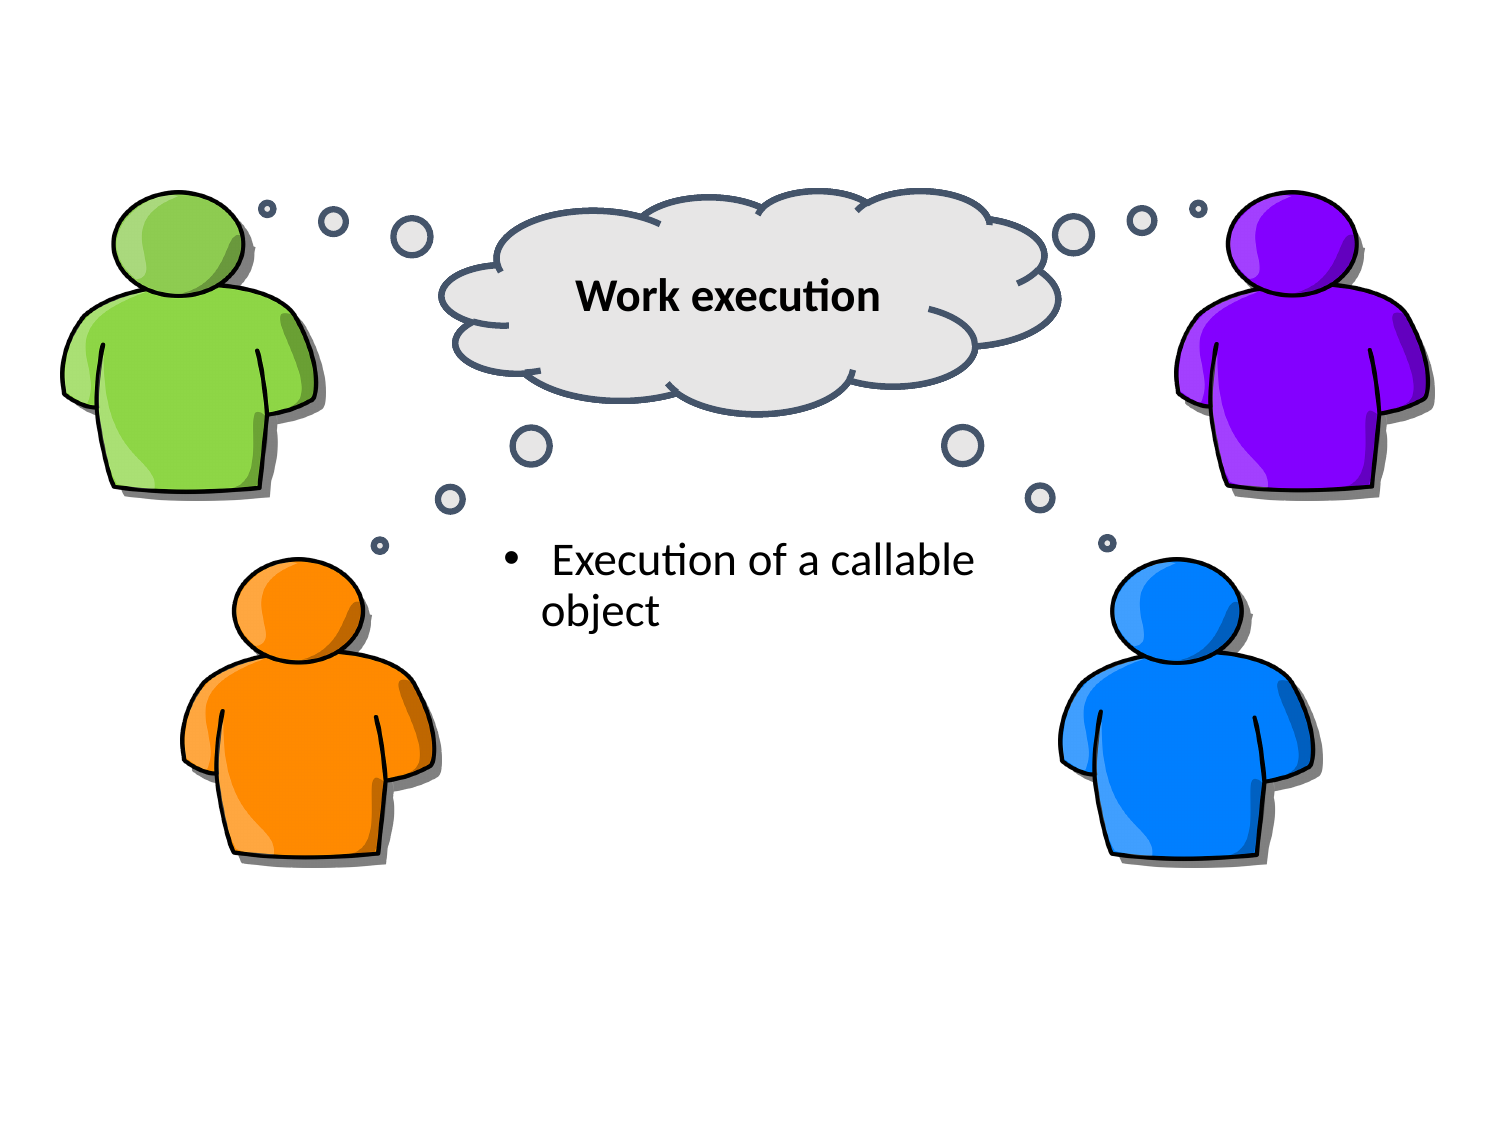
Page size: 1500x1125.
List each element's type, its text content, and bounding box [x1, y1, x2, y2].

picture [1174, 190, 1435, 501]
text_box Work execution [326, 209, 346, 235]
text_box Work execution [441, 191, 1059, 415]
text_box Work execution [944, 426, 982, 465]
text_box Work execution [1129, 208, 1155, 233]
picture [180, 557, 443, 868]
text_box Work execution [512, 427, 550, 465]
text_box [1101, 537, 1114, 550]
text_box Work execution [1027, 485, 1053, 511]
text_box Work execution [393, 218, 431, 256]
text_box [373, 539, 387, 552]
picture [60, 190, 326, 501]
list Execution of a callable object [492, 529, 1008, 896]
text_box Work execution [437, 486, 463, 512]
picture [1057, 557, 1323, 868]
text_box Work execution [1054, 216, 1093, 254]
